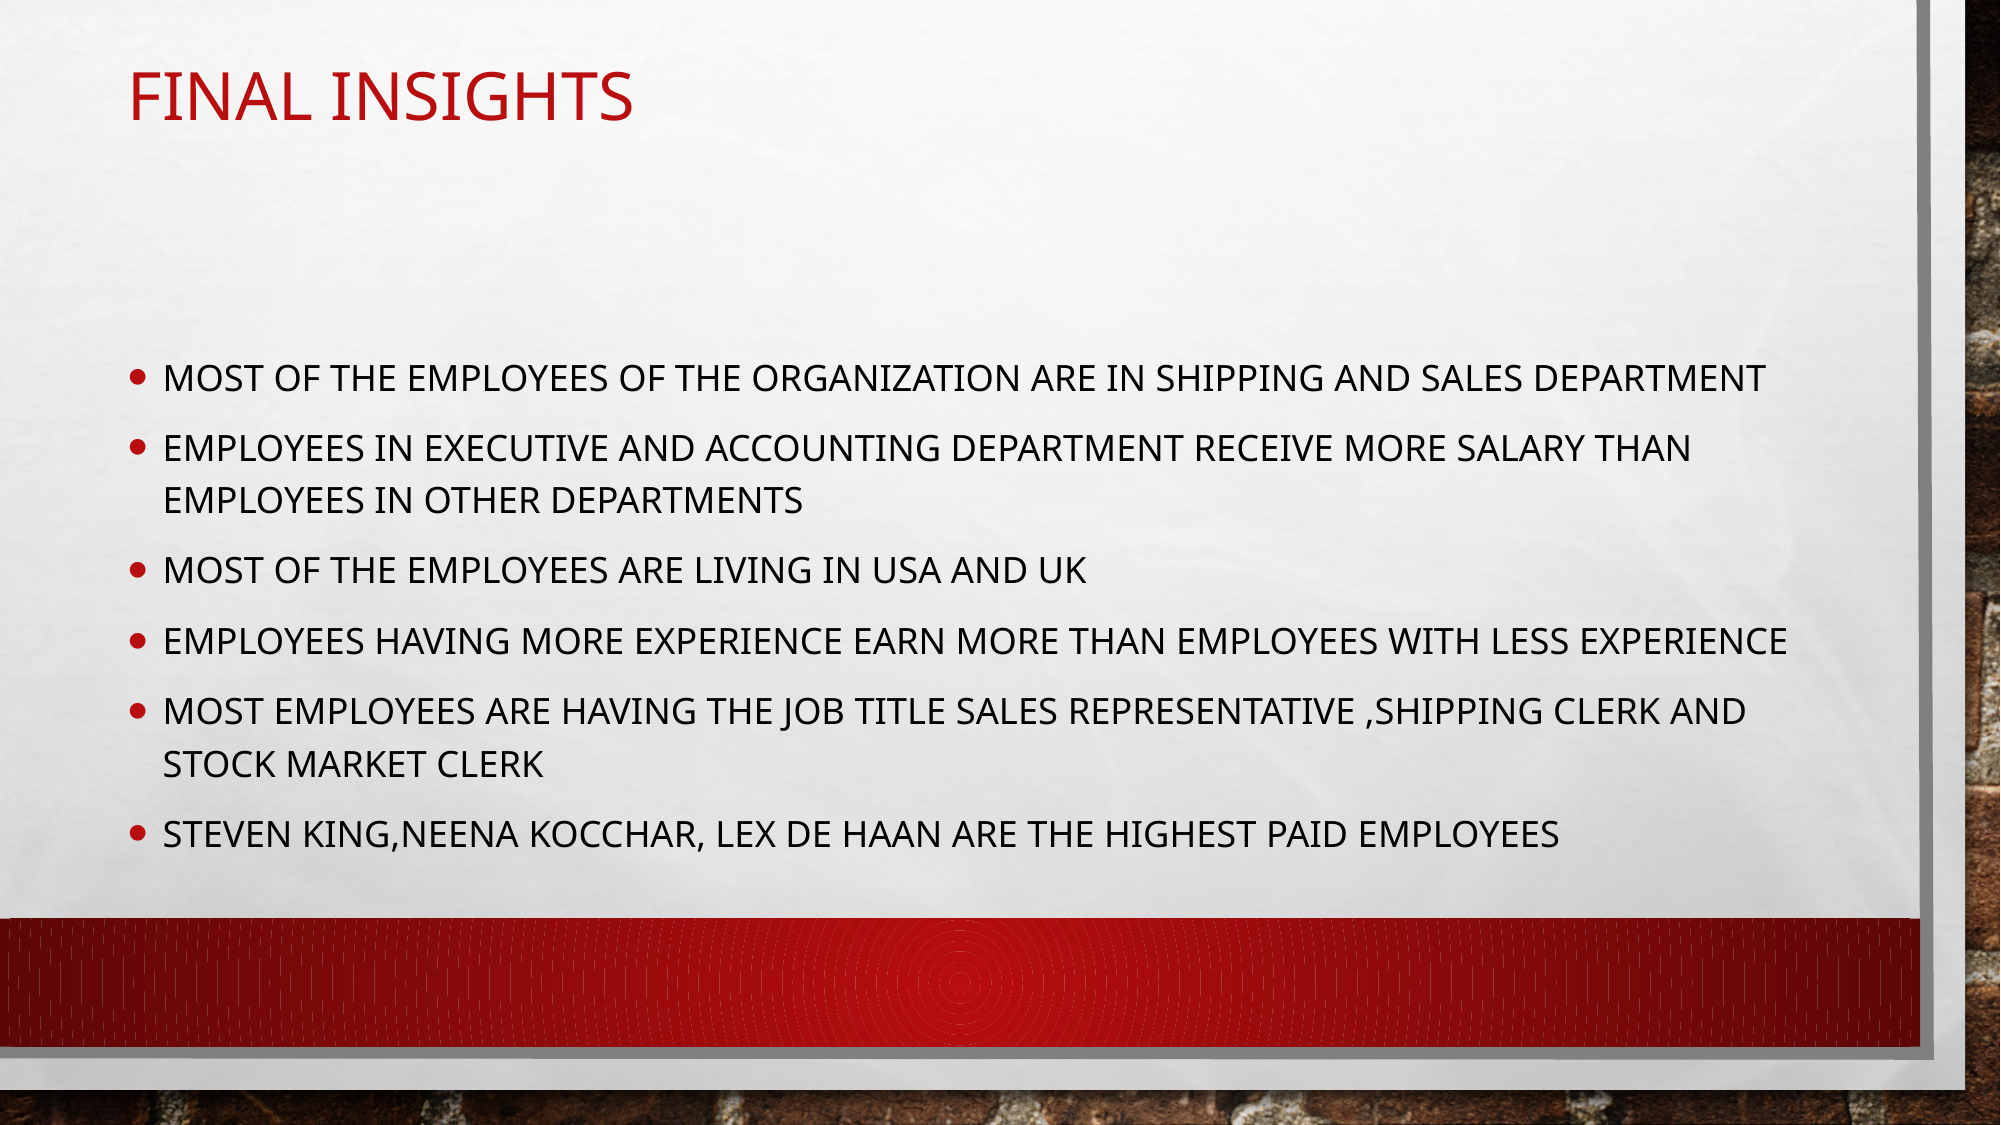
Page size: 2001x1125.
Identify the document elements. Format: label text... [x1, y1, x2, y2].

picture [0, 0, 2000, 1125]
title FINAL INSIGHTS [112, 25, 1818, 174]
list MOST OF THE EMPLOYEES OF THE ORGANIZATION ARE IN SHIPPING AND SALES DEPARTMENT EMPLOYEES IN EXECUTIVE AND ACCOUNTING DEPARTMENT RECEIVE MORE SALARY THAN EMPLOYEES IN OTHER DEPARTMENTS MOST OF THE EMPLOYEES ARE LIVING IN USA AND UK EMPLOYEES HAVING MORE EXPERIENCE EARN MORE THAN EMPLOYEES WITH LESS EXPERIENCE MOST EMPLOYEES ARE HAVING THE JOB TITLE SALES REPRESENTATIVE ,SHIPPING CLERK AND STOCK MARKET CLERK Steven king,neena kocchar, lex de haan are the highest paid employees [112, 338, 1818, 882]
